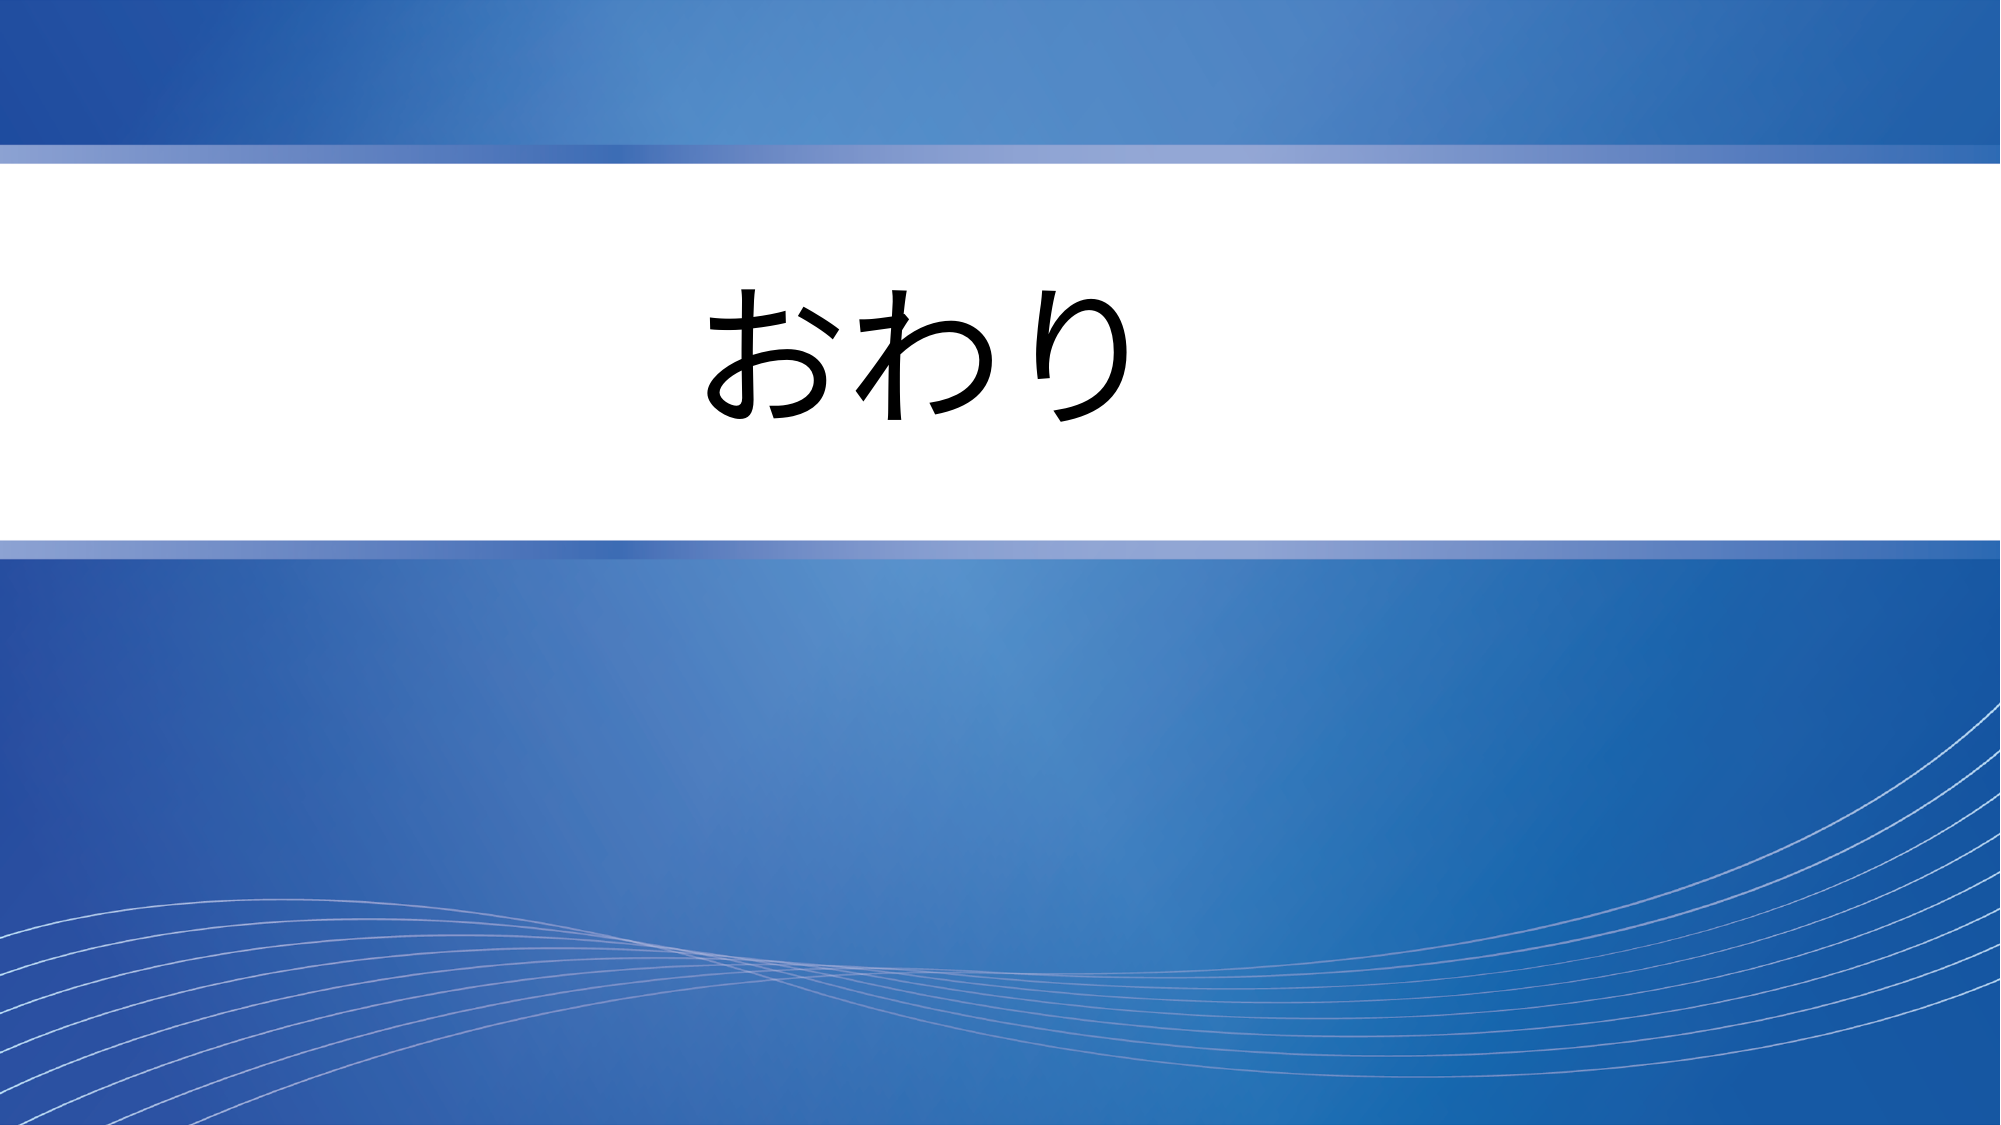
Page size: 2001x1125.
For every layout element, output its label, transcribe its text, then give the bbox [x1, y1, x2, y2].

picture [0, 0, 2000, 1125]
title おわり [127, 271, 1828, 456]
